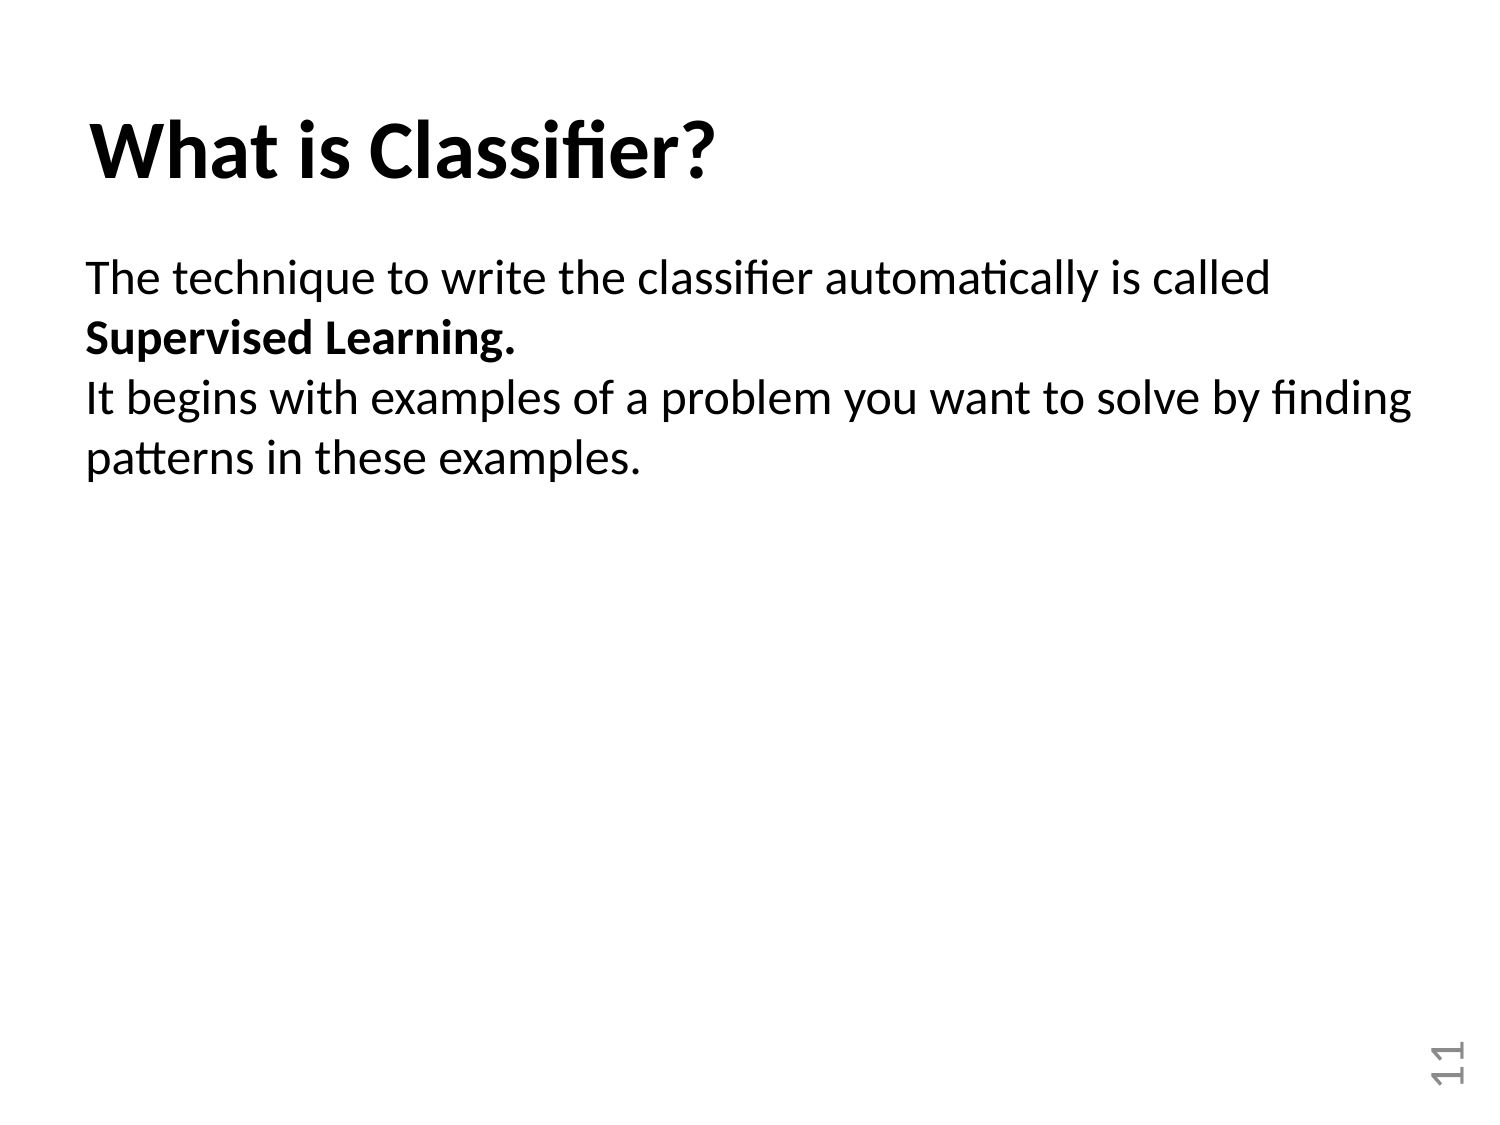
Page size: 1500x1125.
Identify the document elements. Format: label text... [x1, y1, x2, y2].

text_box What is Classifier? [74, 87, 1438, 203]
slide_number 11 [1412, 1025, 1475, 1125]
text_box The technique to write the classifier automatically is called Supervised Learning. It begins with examples of a problem you want to solve by finding patterns in these examples. [70, 237, 1434, 543]
